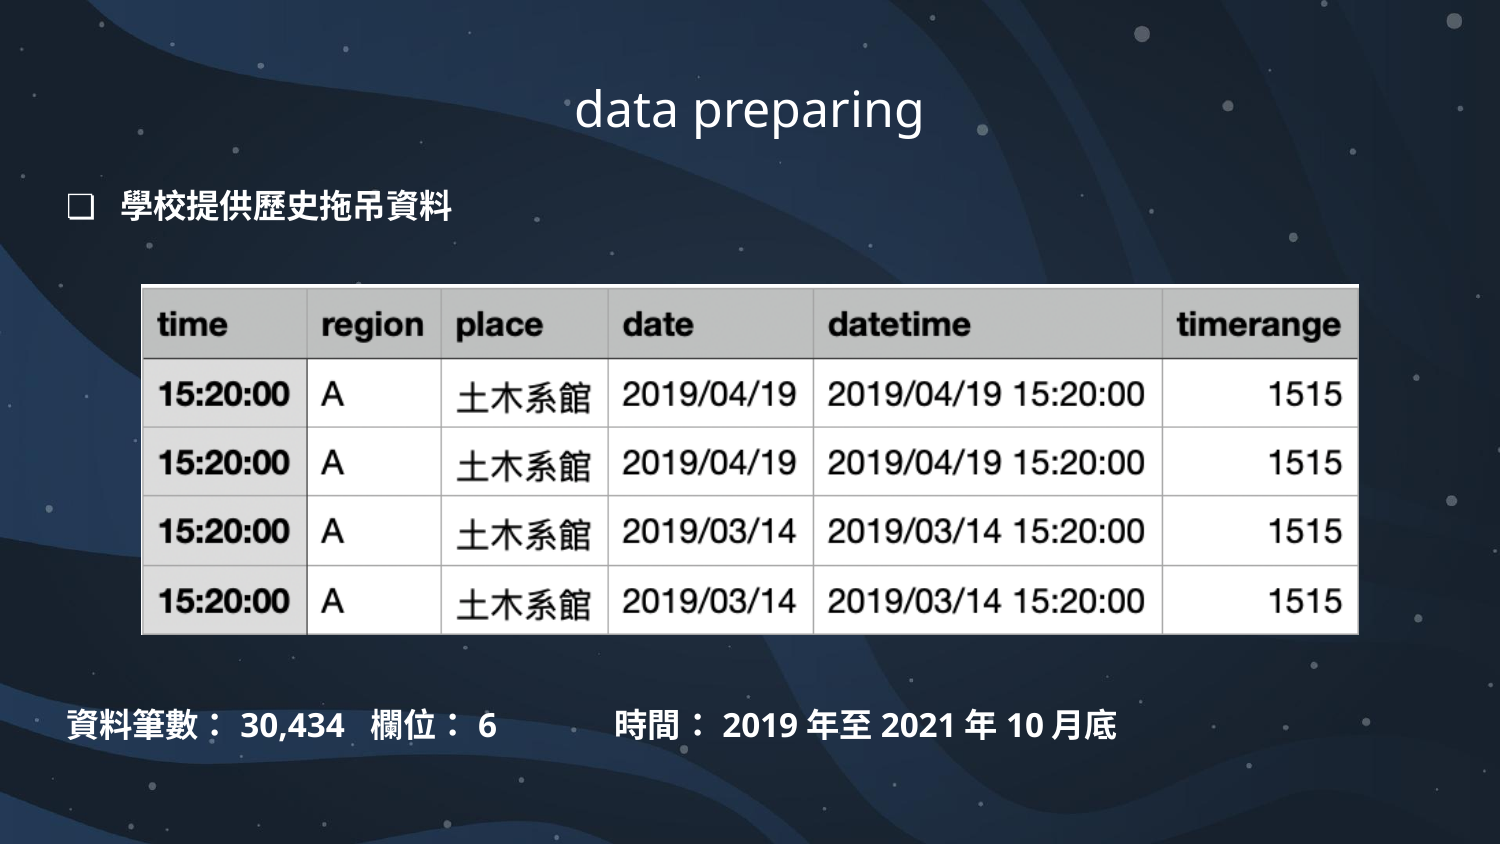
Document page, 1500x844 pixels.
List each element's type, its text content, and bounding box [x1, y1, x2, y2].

list 資料筆數：30,434 欄位：6 [51, 689, 1357, 784]
list 學校提供歷史拖吊資料 [30, 170, 1336, 265]
title data preparing [51, 62, 1449, 157]
picture [0, 0, 1500, 844]
list 時間：2019年至2021年10月底 [599, 689, 1263, 762]
